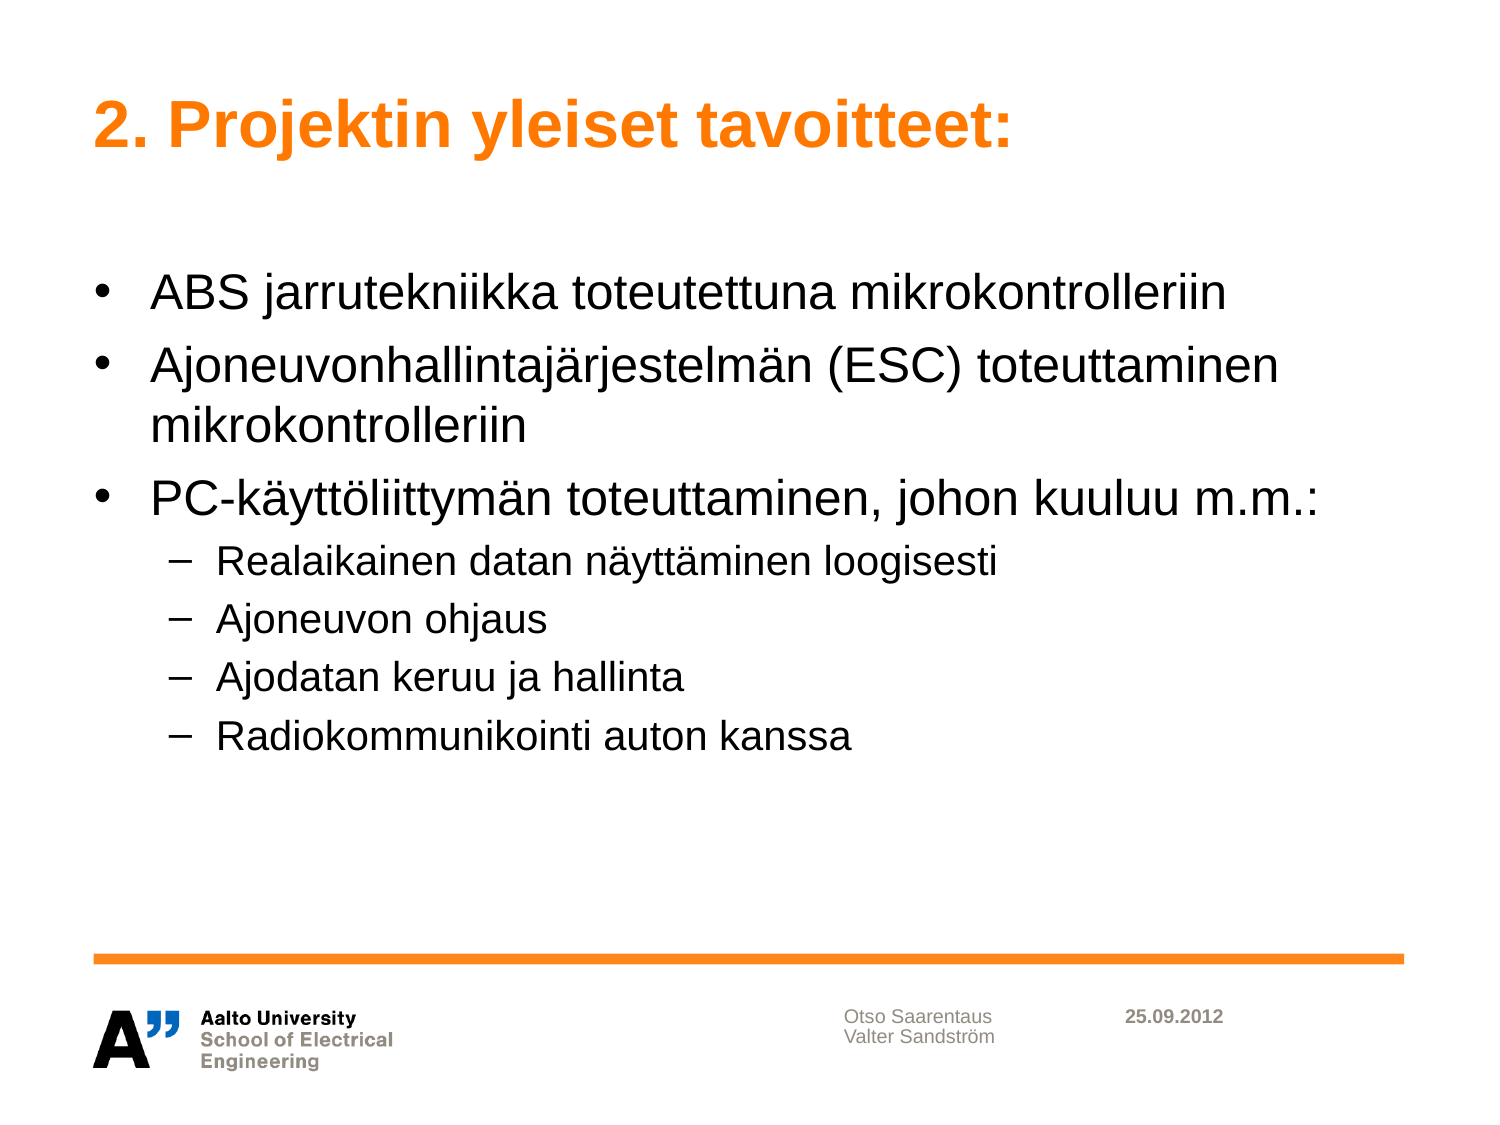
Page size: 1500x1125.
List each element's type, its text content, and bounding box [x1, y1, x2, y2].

title 2. Projektin yleiset tavoitteet: [93, 80, 1405, 258]
list ABS jarrutekniikka toteutettuna mikrokontrolleriin Ajoneuvonhallintajärjestelmän (ESC) toteuttaminen mikrokontrolleriin PC-käyttöliittymän toteuttaminen, johon kuuluu m.m.: Realaikainen datan näyttäminen loogisesti Ajoneuvon ohjaus Ajodatan keruu ja hallinta Radiokommunikointi auton kanssa [93, 259, 1405, 939]
list 25.09.2012 [1125, 1008, 1405, 1071]
picture [35, 953, 449, 1125]
list Otso Saarentaus Valter Sandström [843, 1008, 1097, 1071]
